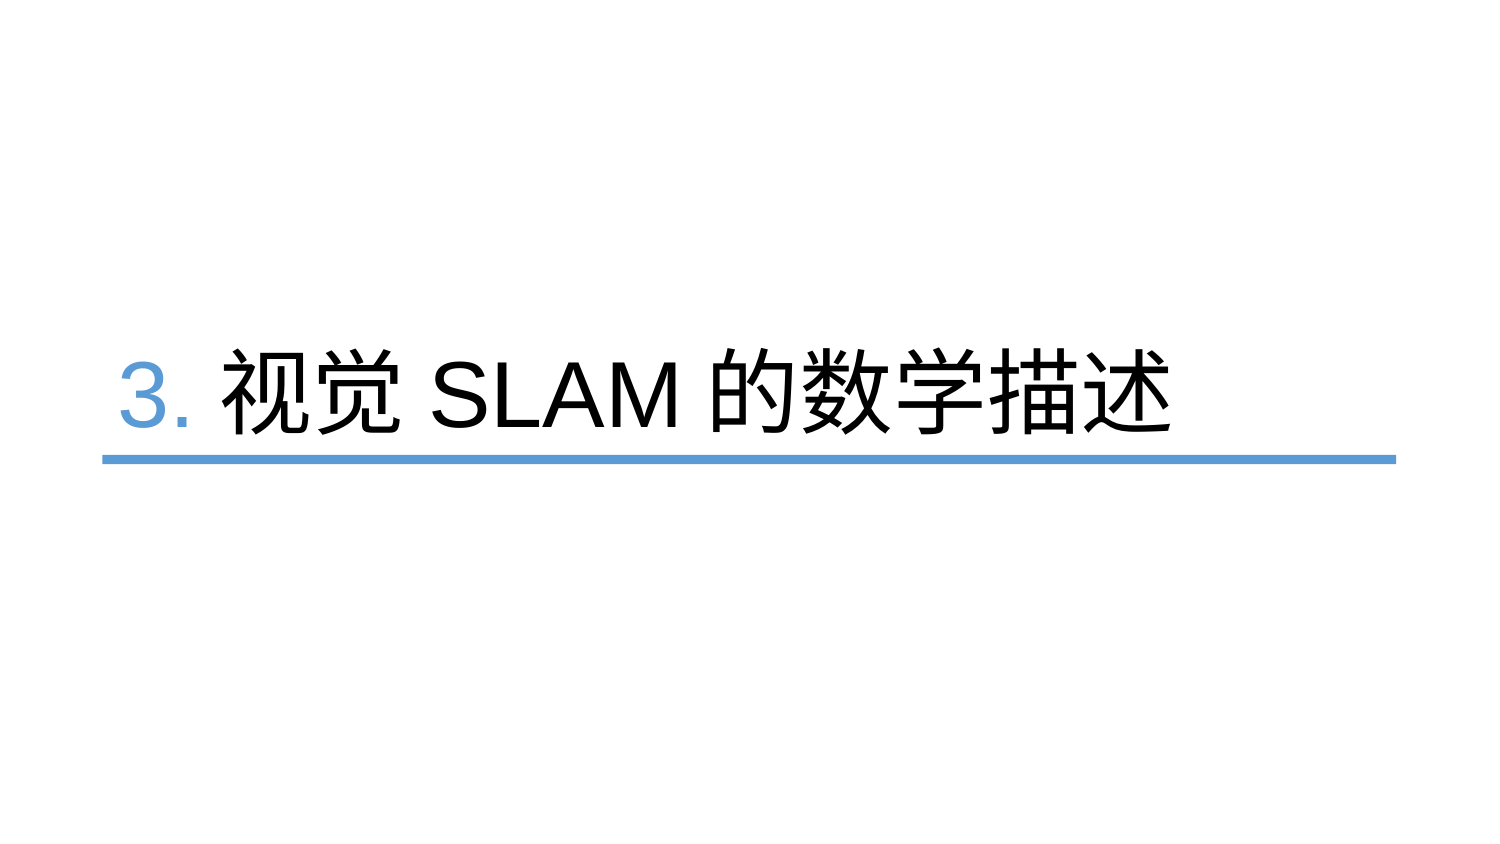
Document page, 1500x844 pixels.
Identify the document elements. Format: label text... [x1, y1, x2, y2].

title 3.视觉SLAM的数学描述 [102, 104, 1397, 454]
text_box [101, 454, 1397, 465]
